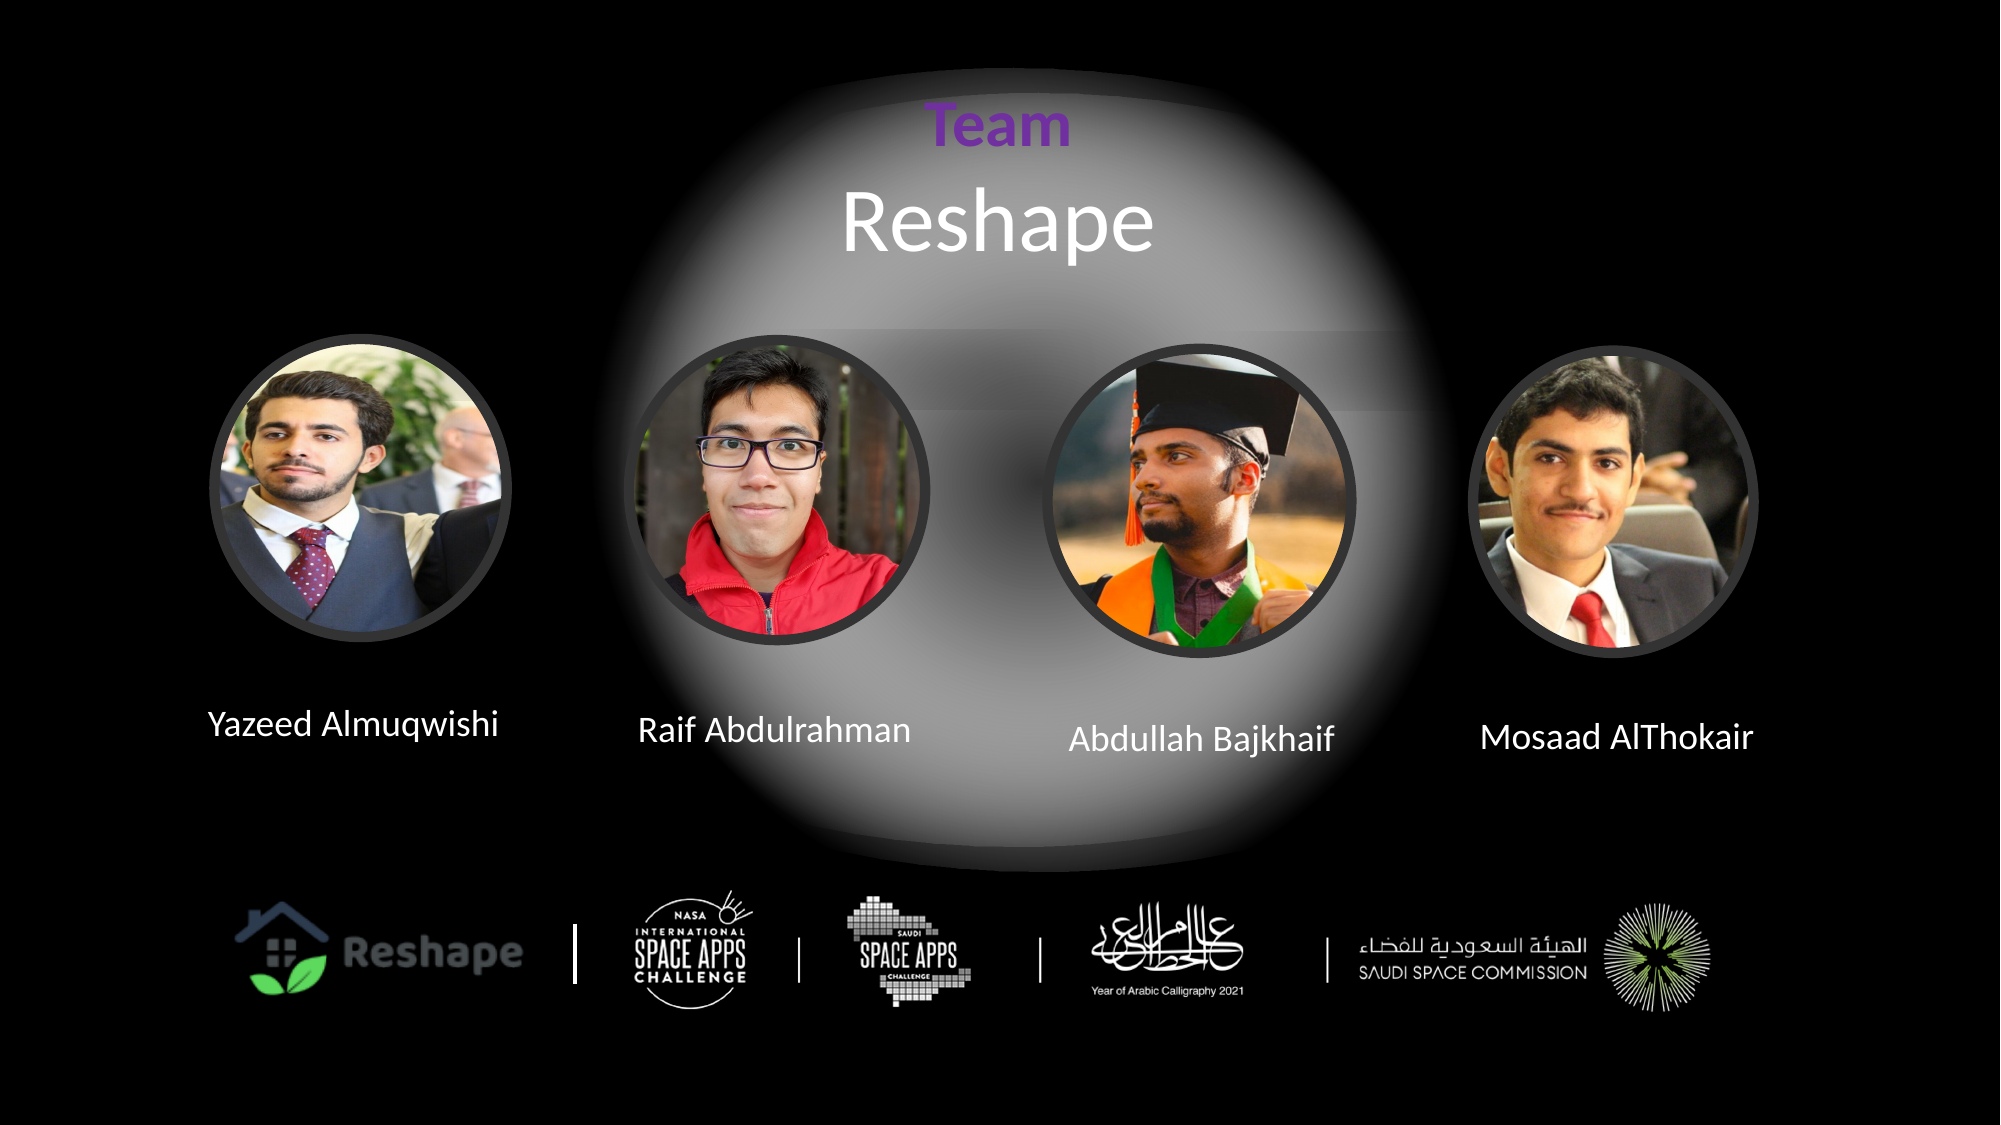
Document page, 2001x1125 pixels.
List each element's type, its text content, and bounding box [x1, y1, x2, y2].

text_box Yazeed Almuqwishi [192, 691, 518, 752]
picture [603, 876, 1751, 1030]
text_box Abdullah Bajkhaif [1053, 706, 1353, 767]
picture [199, 761, 575, 1125]
text_box Mosaad AlThokair [1464, 704, 1773, 765]
picture [1472, 350, 1754, 654]
text_box Raif Abdulrahman [622, 697, 931, 757]
picture [628, 339, 926, 641]
picture [214, 338, 507, 638]
text_box Team Reshape [69, 71, 1929, 377]
text_box [481, 401, 1585, 872]
picture [1047, 348, 1352, 654]
